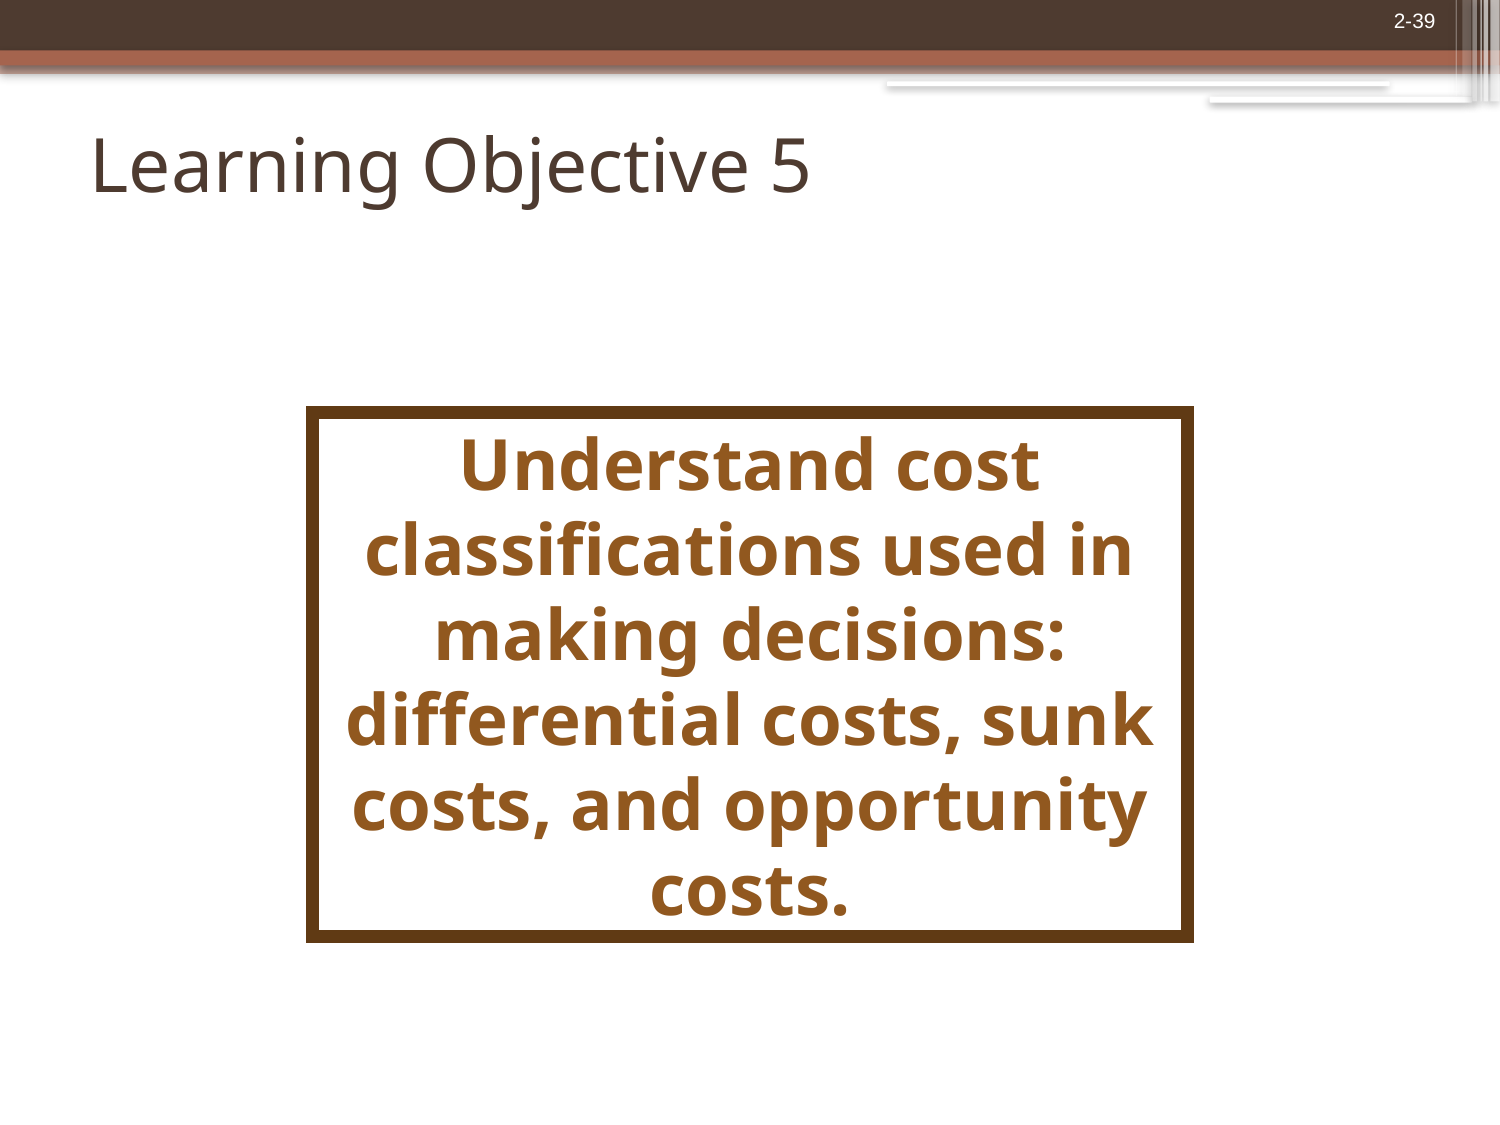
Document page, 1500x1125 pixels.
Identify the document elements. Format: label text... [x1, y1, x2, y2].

title Learning Objective 5 [75, 75, 1425, 250]
text_box Understand cost classifications used in making decisions: differential costs, sunk costs, and opportunity costs. [312, 412, 1188, 937]
